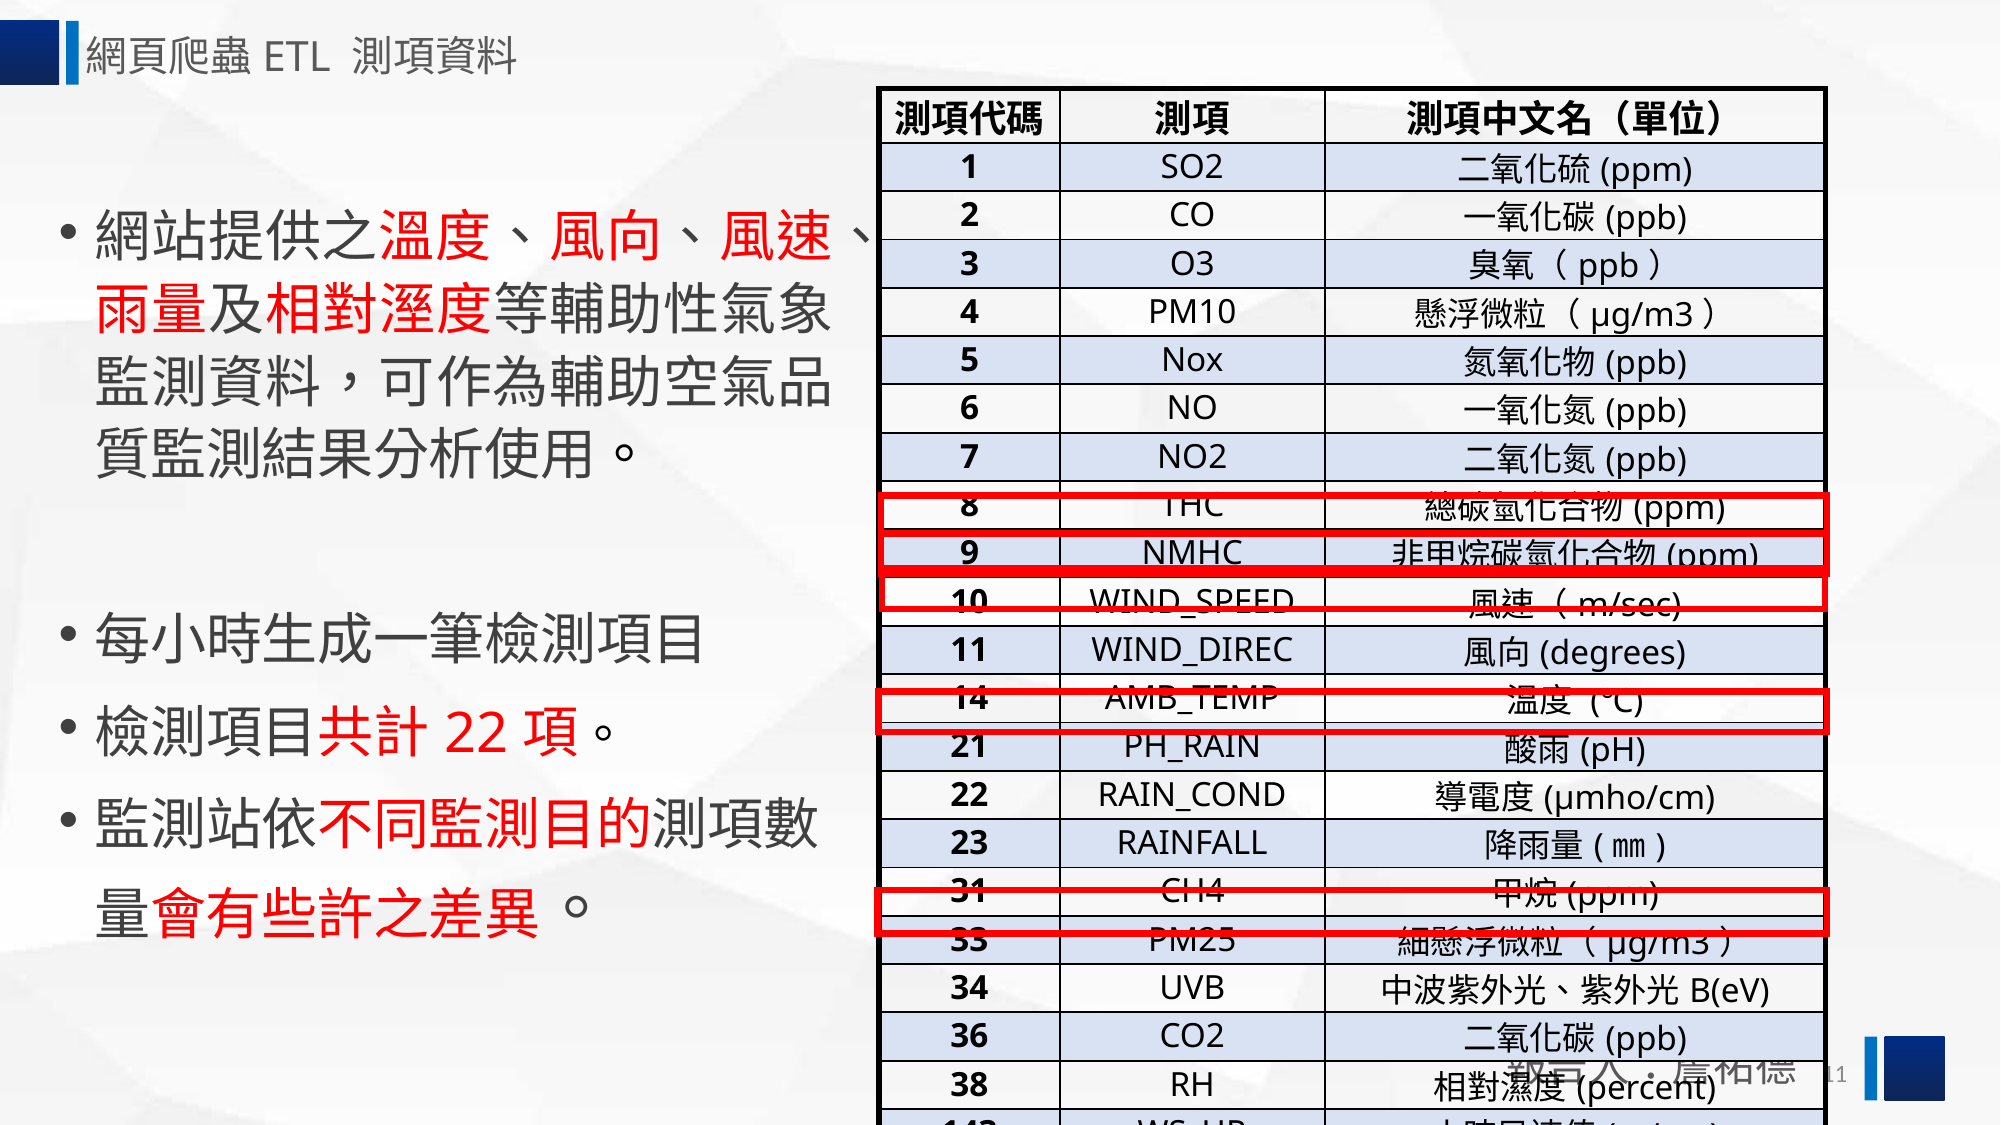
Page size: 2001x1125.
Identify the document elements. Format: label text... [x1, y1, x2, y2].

table_cell WIND_SPEED [1061, 610, 1324, 625]
table_cell WS_HR [1061, 1110, 1324, 1125]
table_cell 34 [882, 965, 1059, 1011]
table_cell 143 [882, 1110, 1059, 1125]
table_cell 風向(degrees) [1326, 627, 1823, 673]
table_cell 相對濕度(percent) [1326, 1062, 1490, 1108]
table_cell UVB [1061, 965, 1324, 1011]
table_cell 14 [882, 675, 1059, 690]
table_cell SO2 [1061, 144, 1324, 190]
text_box [881, 575, 1826, 610]
text_box [876, 889, 1828, 935]
table_cell 33 [882, 935, 1059, 963]
table_cell 21 [882, 733, 1059, 770]
table_cell THC [1061, 482, 1324, 494]
table_cell 溫度 (℃) [1326, 675, 1823, 690]
table_cell 小時風速值(m/sec) [1326, 1110, 1823, 1125]
table_cell 甲烷(ppm) [1326, 868, 1823, 889]
table_header 測項 [1061, 91, 1324, 142]
picture [0, 0, 2001, 1125]
table_cell 總碳氫化合物(ppm) [1326, 482, 1823, 494]
table_cell 懸浮微粒（μg/m3） [1326, 289, 1823, 335]
table_cell 11 [882, 627, 1059, 673]
table_cell 一氧化碳(ppb) [1326, 192, 1823, 239]
table_cell 38 [882, 1062, 1059, 1108]
text_box [878, 690, 1828, 733]
table_cell 2 [882, 192, 1059, 239]
table_cell 酸雨(pH) [1326, 733, 1823, 770]
table_cell O3 [1061, 240, 1324, 287]
table_cell PM25 [1061, 935, 1324, 963]
table_cell 3 [882, 240, 1059, 287]
table_cell 31 [882, 868, 1059, 889]
slide_number 11 [1412, 1042, 1490, 1103]
table_cell 風速（m/sec) [1326, 610, 1823, 625]
table_cell 1 [882, 144, 1059, 190]
table_cell CH4 [1061, 868, 1324, 889]
table_cell 10 [882, 610, 1059, 625]
table_cell NO2 [1061, 434, 1324, 480]
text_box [1490, 1019, 1980, 1111]
table_cell 臭氧（ppb） [1326, 240, 1823, 287]
table_cell 氮氧化物(ppb) [1326, 337, 1823, 383]
table_cell 7 [882, 434, 1059, 480]
table_cell RH [1061, 1062, 1324, 1108]
table_cell 36 [882, 1013, 1059, 1060]
table_cell PH_RAIN [1061, 733, 1324, 770]
table_cell 中波紫外光、紫外光B(eV) [1326, 965, 1823, 1011]
table_cell 5 [882, 337, 1059, 383]
table_cell 細懸浮微粒（μg/m3） [1326, 935, 1823, 963]
list 每小時生成一筆檢測項目 檢測項目共計22項。 監測站依不同監測目的測項數量會有些許之差異。 [43, 593, 849, 965]
table_cell 22 [882, 772, 1059, 818]
table_cell AMB_TEMP [1061, 675, 1324, 690]
table_cell PM10 [1061, 289, 1324, 335]
table_cell 二氧化氮(ppb) [1326, 434, 1823, 480]
table_cell 23 [882, 820, 1059, 867]
table_cell NO [1061, 385, 1324, 432]
table_cell CO [1061, 192, 1324, 239]
table_cell WIND_DIREC [1061, 627, 1324, 673]
text_box 網站提供之溫度、風向、風速、雨量及相對溼度等輔助性氣象監測資料，可作為輔助空氣品質監測結果分析使用。 [43, 191, 849, 563]
table_cell 二氧化碳(ppb) [1326, 1013, 1823, 1060]
table_cell 一氧化氮(ppb) [1326, 385, 1823, 432]
table_cell RAIN_COND [1061, 772, 1324, 818]
table_cell RAINFALL [1061, 820, 1324, 867]
table_cell 二氧化硫(ppm) [1326, 144, 1823, 190]
table_cell 6 [882, 385, 1059, 432]
table_cell Nox [1061, 337, 1324, 383]
text_box [880, 534, 1828, 575]
table_cell 4 [882, 289, 1059, 335]
table_header 測項中文名（單位） [1326, 91, 1823, 142]
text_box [0, 9, 560, 101]
table_cell CO2 [1061, 1013, 1324, 1060]
table_header 測項代碼 [882, 91, 1059, 142]
table_cell 8 [882, 482, 1059, 494]
table_cell 導電度(μmho/cm) [1326, 772, 1823, 818]
table_cell 降雨量(㎜) [1326, 820, 1823, 867]
text_box [880, 494, 1828, 534]
